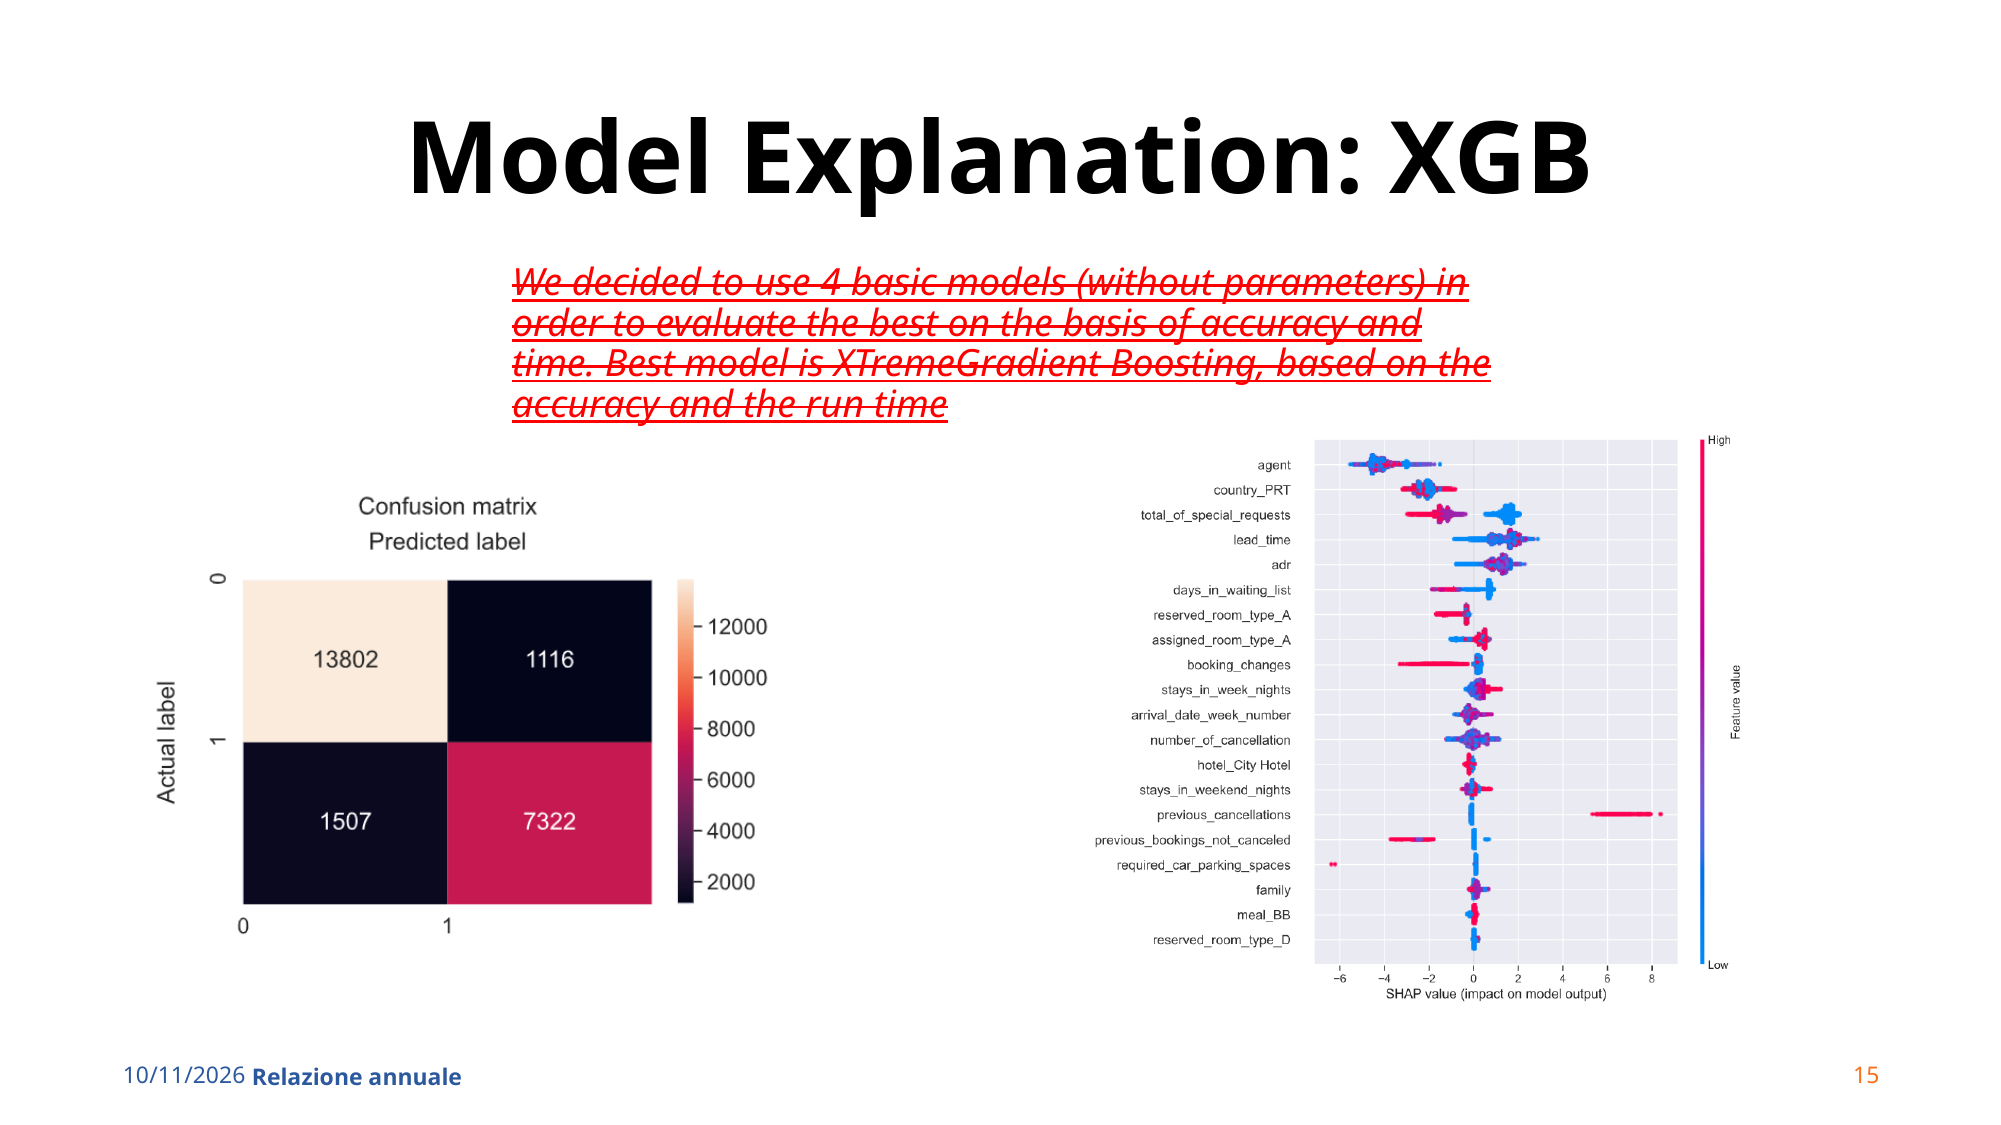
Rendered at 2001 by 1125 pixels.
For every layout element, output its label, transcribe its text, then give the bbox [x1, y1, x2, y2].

text_box We decided to use 4 basic models (without parameters) in order to evaluate the best on the basis of accuracy and time. Best model is XTremeGradient Boosting, based on the accuracy and the run time [497, 256, 1503, 483]
picture [1087, 428, 1750, 1008]
picture [147, 487, 778, 948]
title Model Explanation: XGB [137, 104, 1863, 219]
